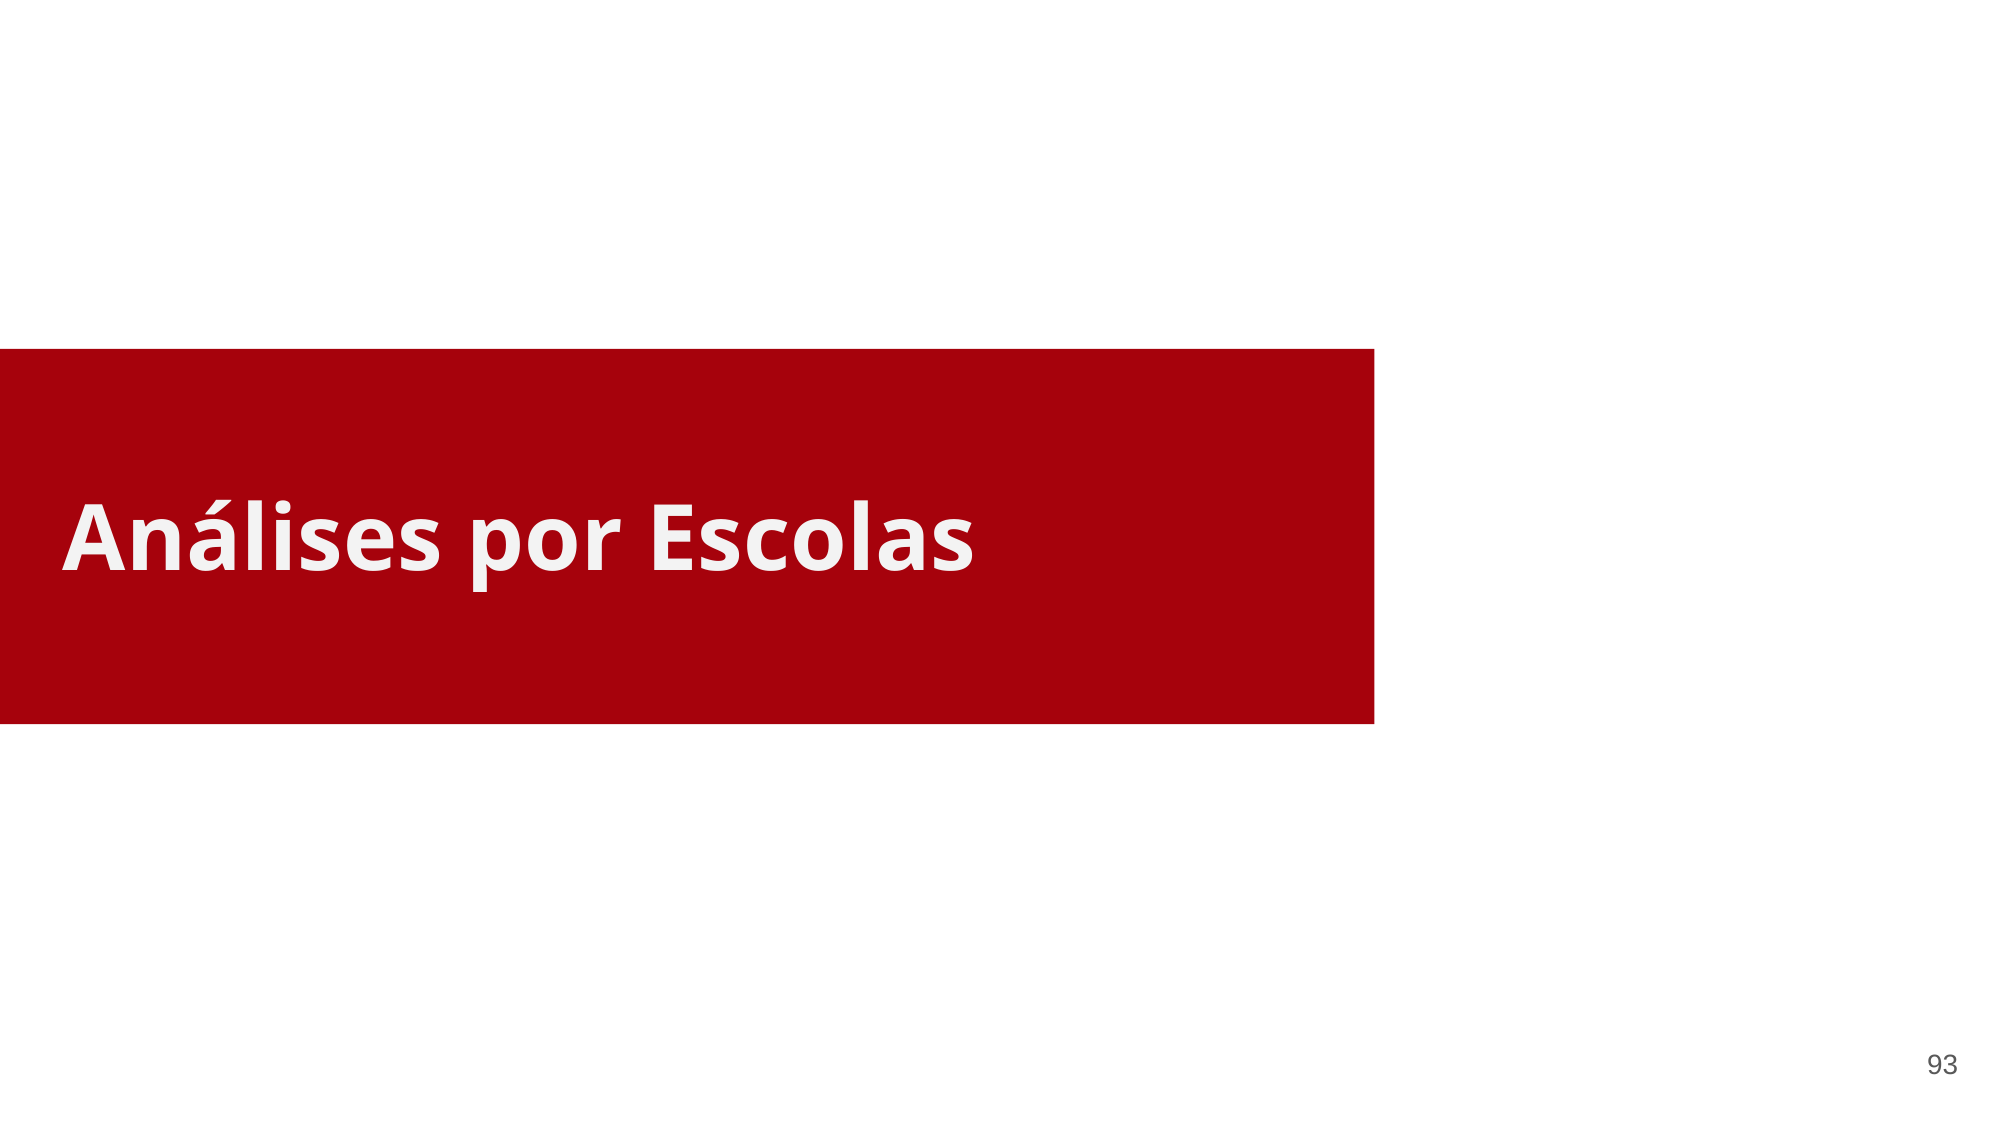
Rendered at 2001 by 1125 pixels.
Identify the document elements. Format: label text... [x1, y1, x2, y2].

title Análises por Escolas [47, 412, 1359, 669]
slide_number 93 [1853, 1019, 1974, 1106]
